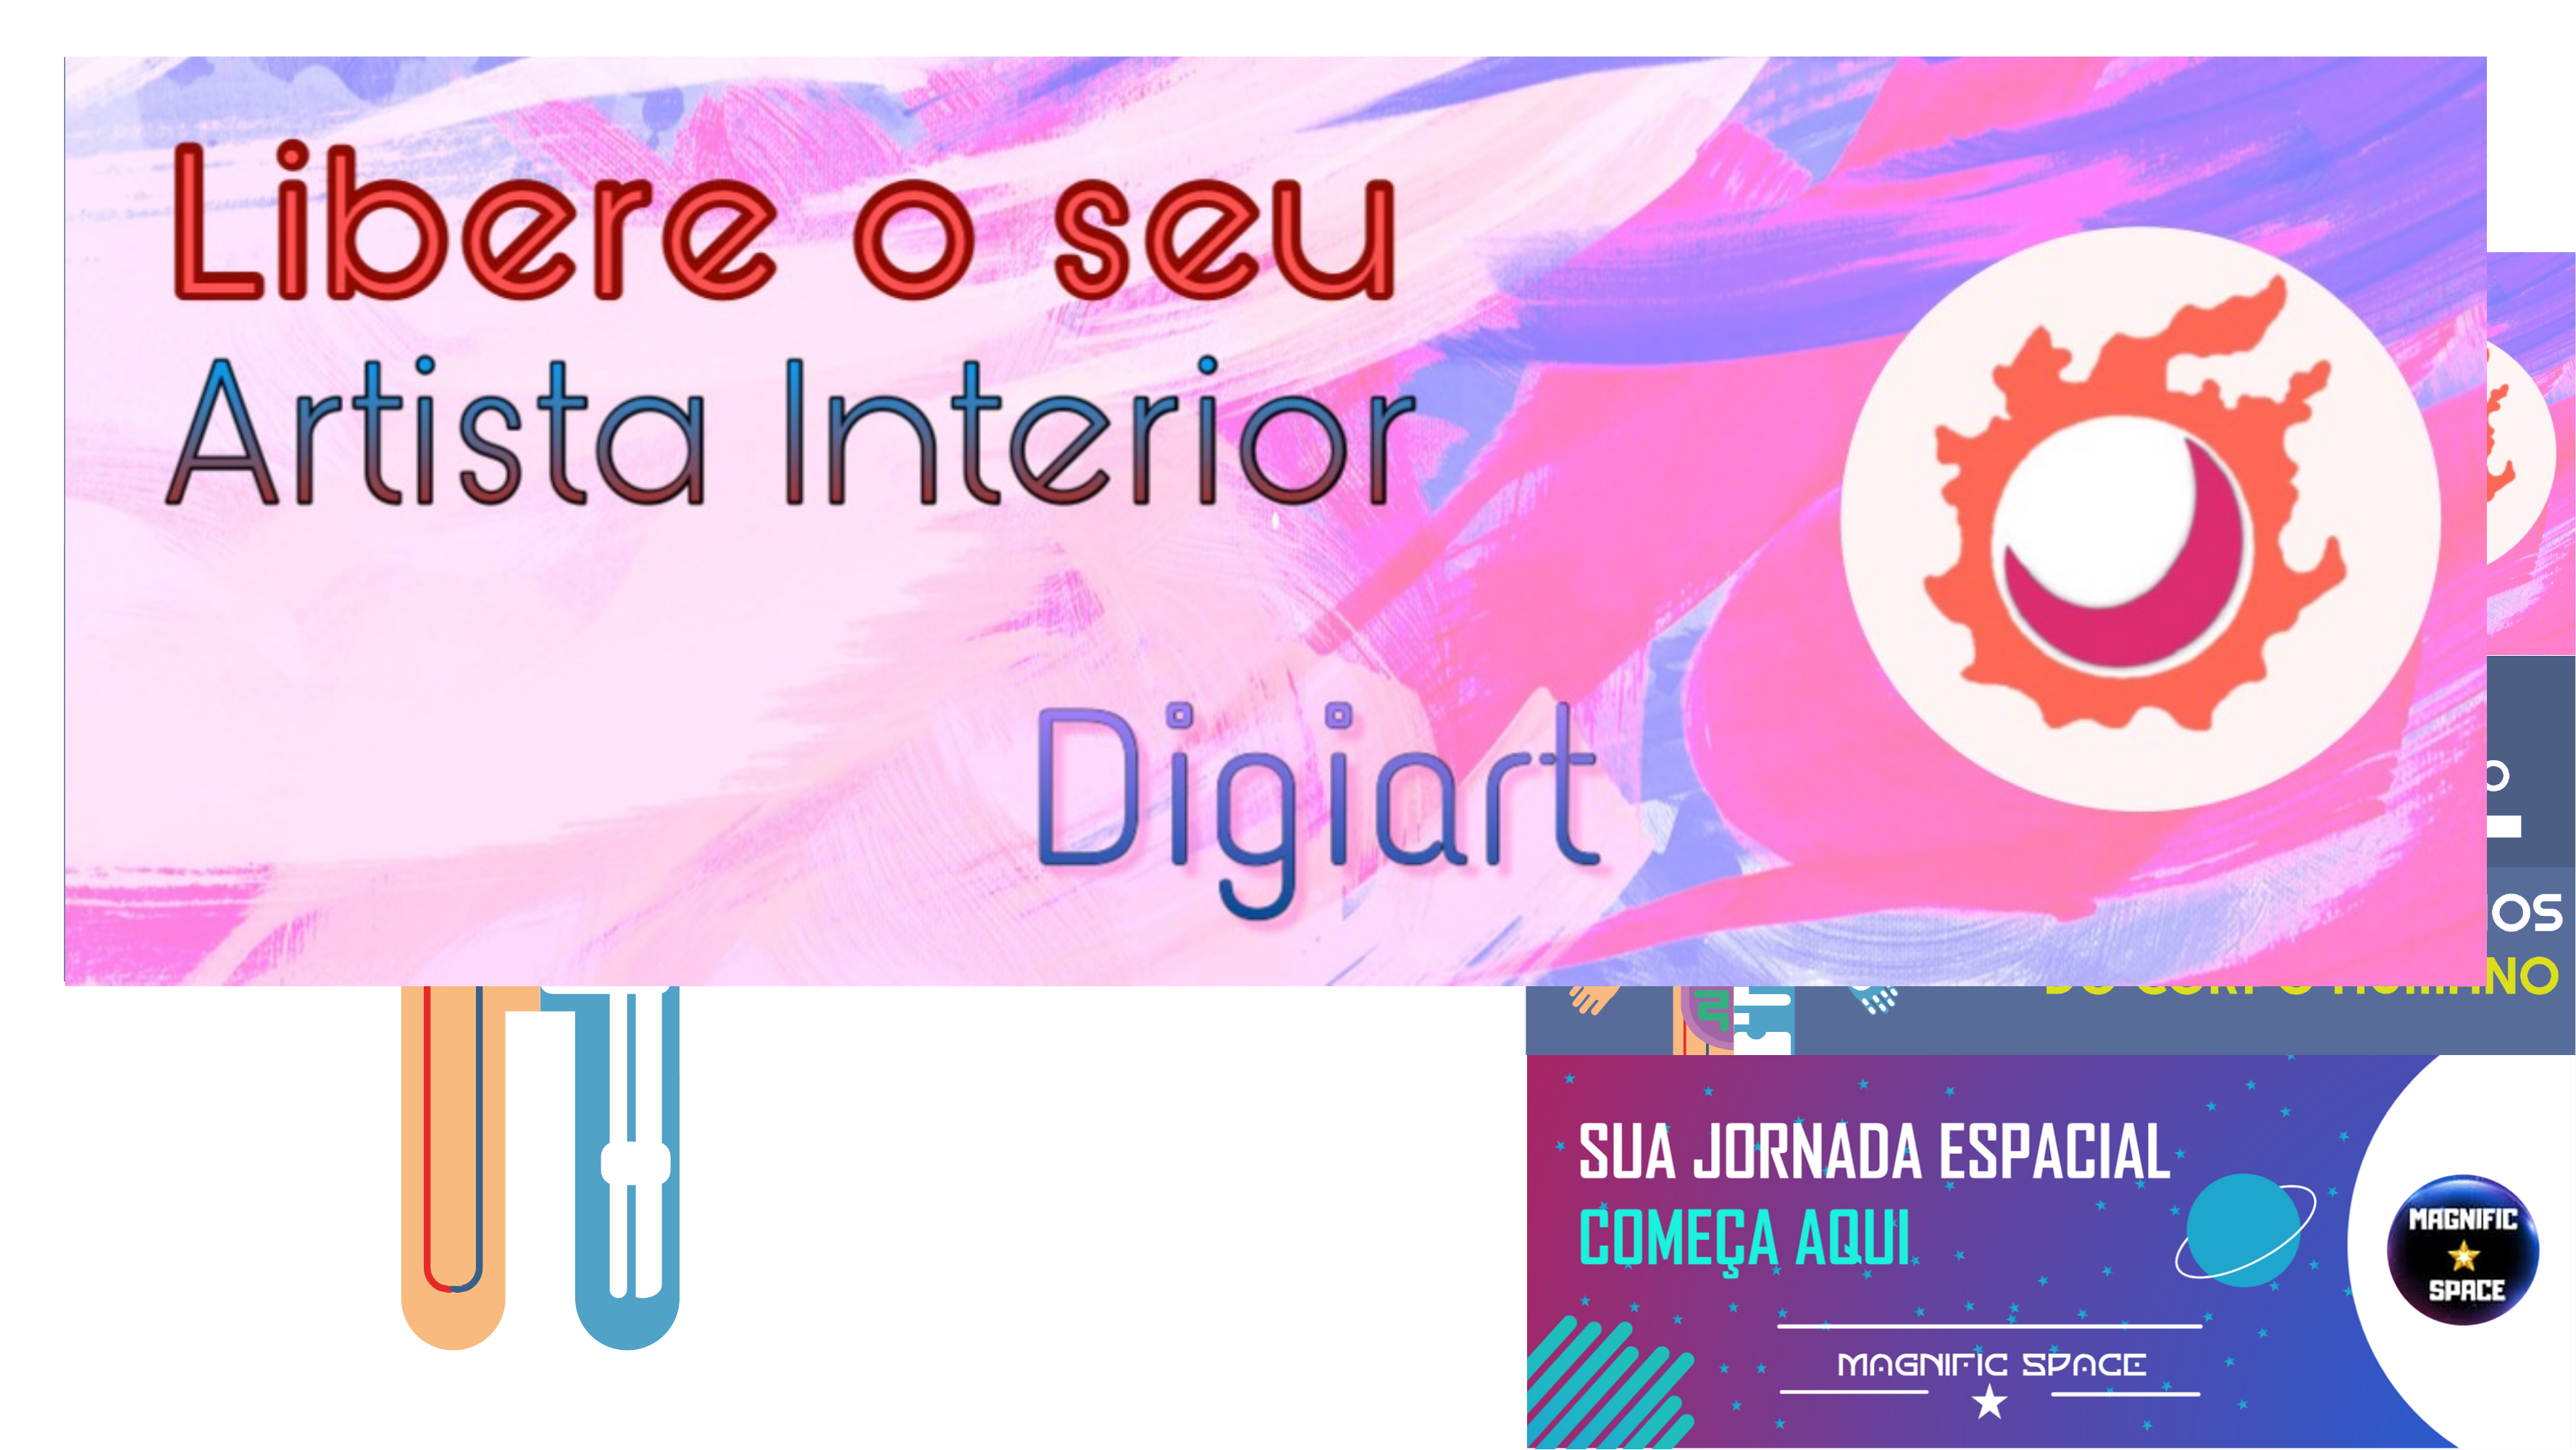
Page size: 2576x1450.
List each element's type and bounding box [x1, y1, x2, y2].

text_box [64, 994, 2465, 1351]
picture [64, 57, 2576, 1449]
